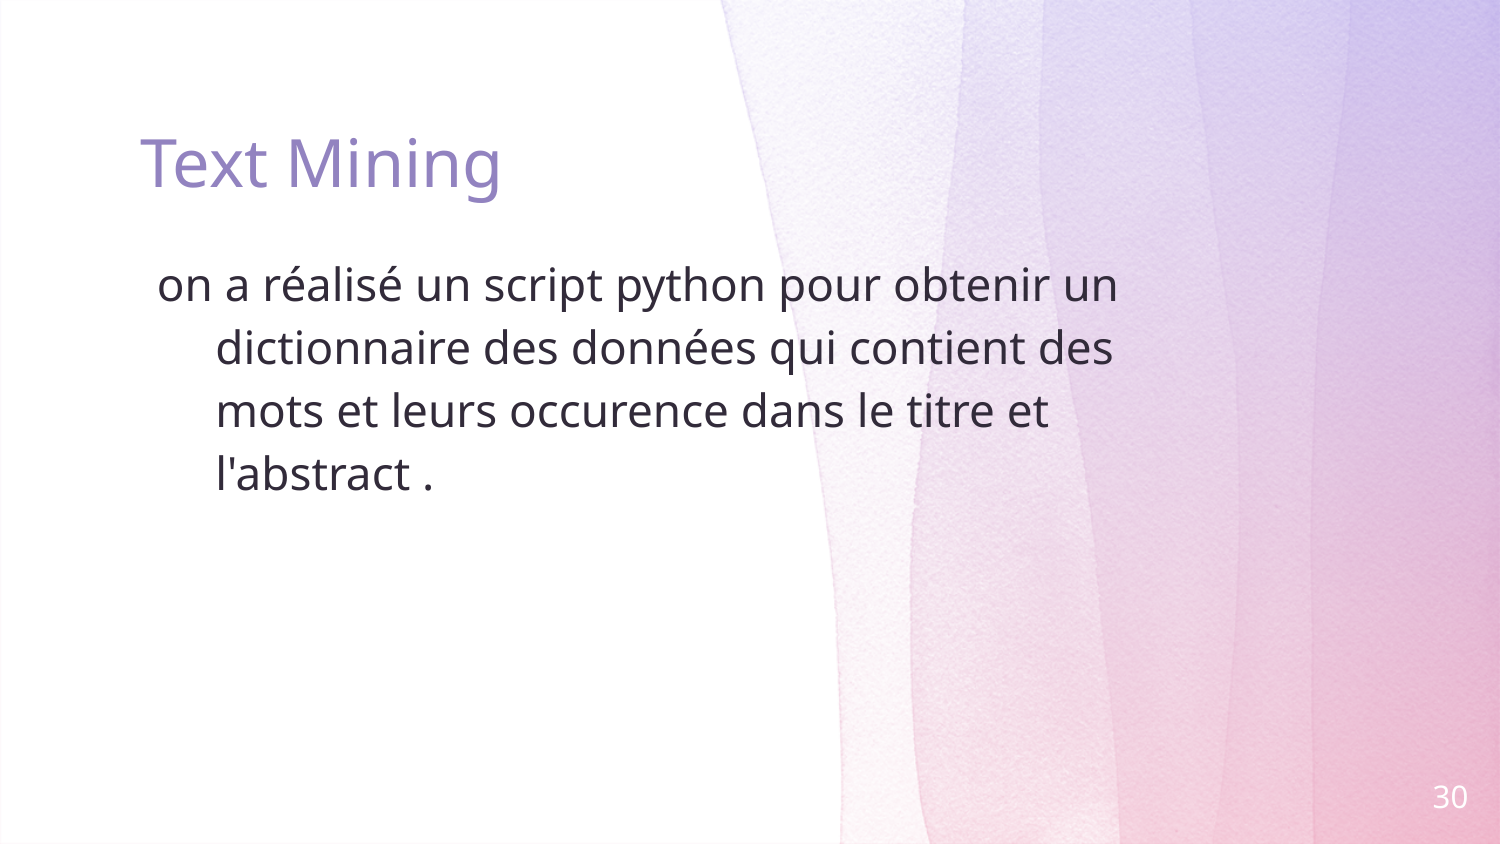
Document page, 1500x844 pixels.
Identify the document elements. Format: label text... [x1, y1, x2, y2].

slide_number 30 [1378, 766, 1469, 832]
picture [0, 0, 1500, 844]
title Text Mining [140, 137, 1143, 203]
list on a réalisé un script python pour obtenir un dictionnaire des données qui contient des mots et leurs occurence dans le titre et l'abstract . [140, 247, 1143, 576]
